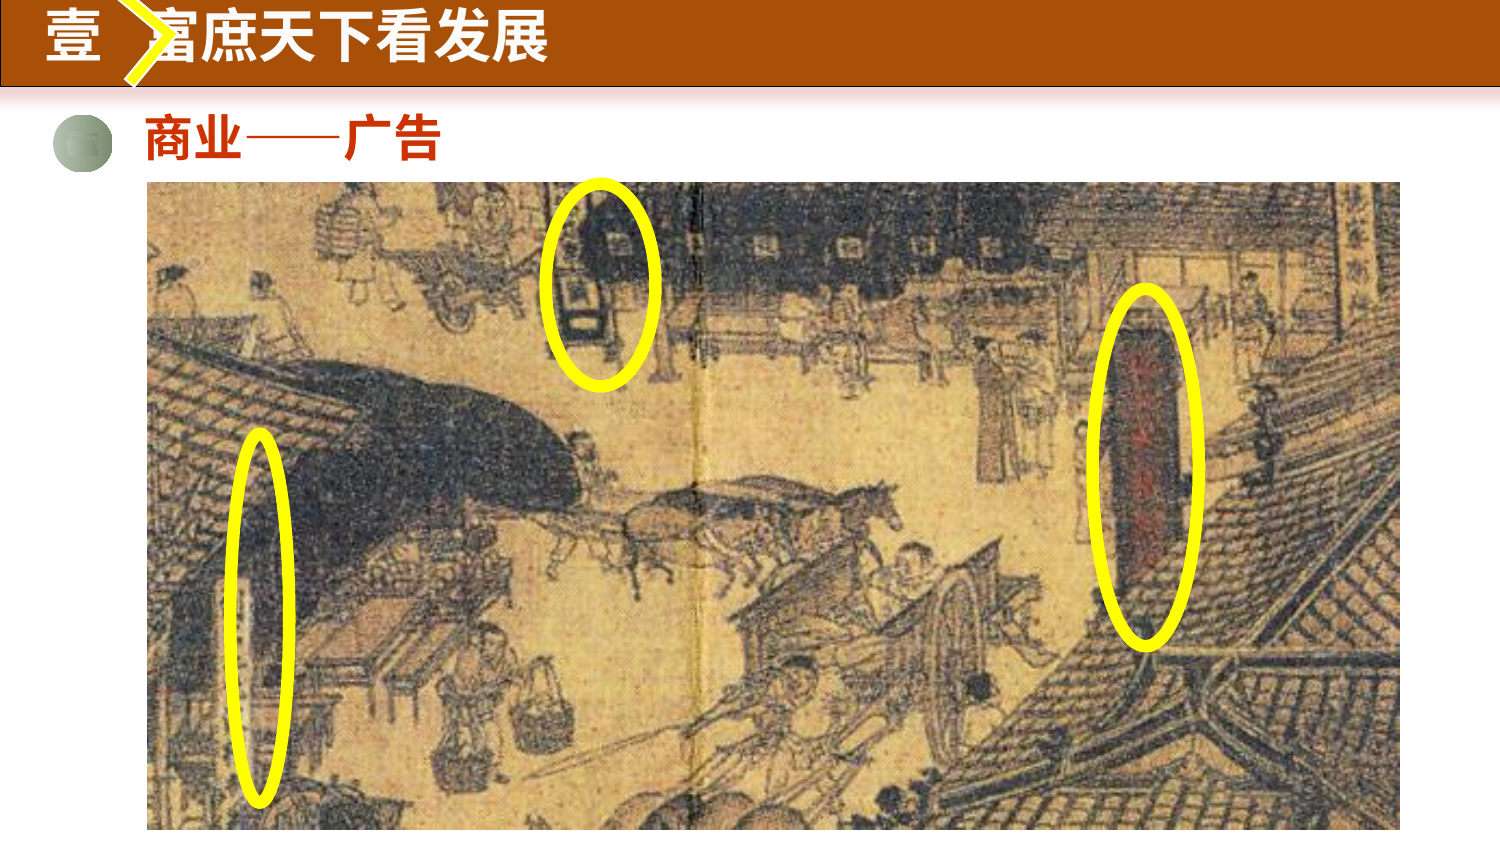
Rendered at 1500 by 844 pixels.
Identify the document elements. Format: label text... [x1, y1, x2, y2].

text_box [0, 0, 131, 87]
text_box 壹 富庶天下看发展 [141, 0, 1140, 77]
text_box 壹 富庶天下看发展 [29, 0, 159, 77]
text_box [117, 0, 180, 89]
text_box 商业——广告 [128, 99, 939, 174]
text_box [137, 0, 1500, 87]
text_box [52, 114, 113, 173]
picture [147, 182, 1400, 830]
